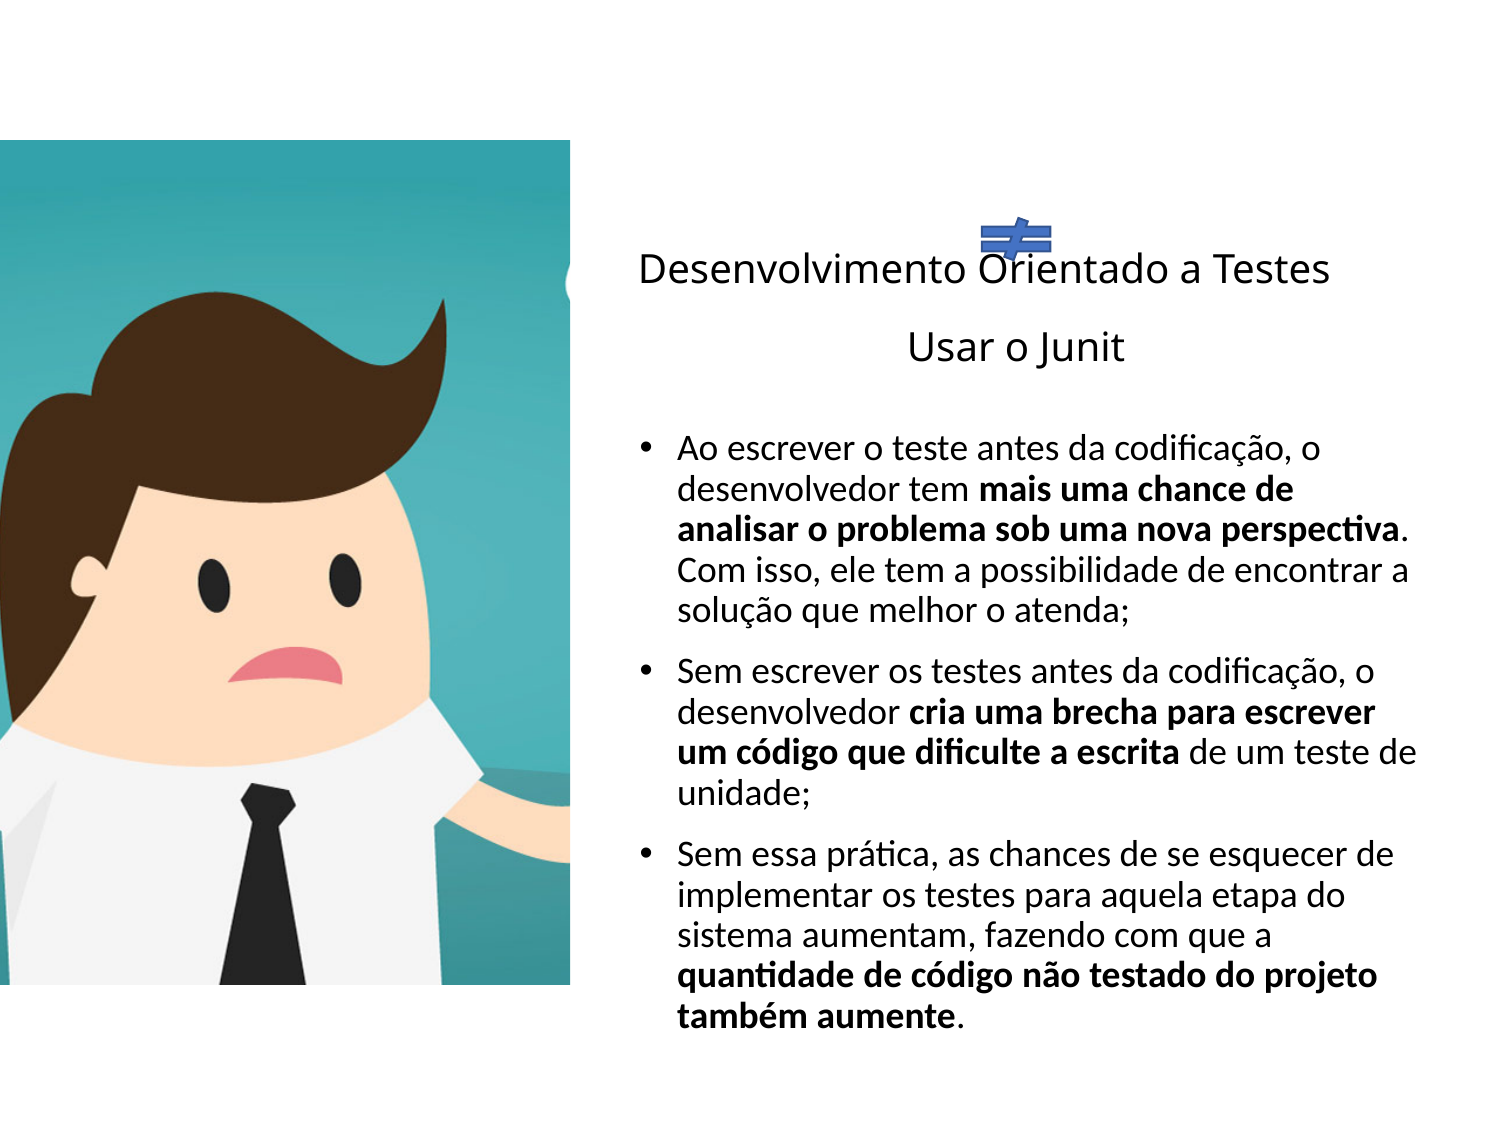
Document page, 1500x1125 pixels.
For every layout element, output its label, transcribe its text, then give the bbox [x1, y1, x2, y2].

text_box [980, 216, 1052, 262]
picture [0, 140, 571, 985]
title Desenvolvimento Orientado a Testes Usar o Junit [610, 218, 1422, 377]
list Ao escrever o teste antes da codificação, o desenvolvedor tem mais uma chance de analisar o problema sob uma nova perspectiva. Com isso, ele tem a possibilidade de encontrar a solução que melhor o atenda; Sem escrever os testes antes da codificação, o desenvolvedor cria uma brecha para escrever um código que dificulte a escrita de um teste de unidade; Sem essa prática, as chances de se esquecer de implementar os testes para aquela etapa do sistema aumentam, fazendo com que a quantidade de código não testado do projeto também aumente. [624, 420, 1435, 1050]
